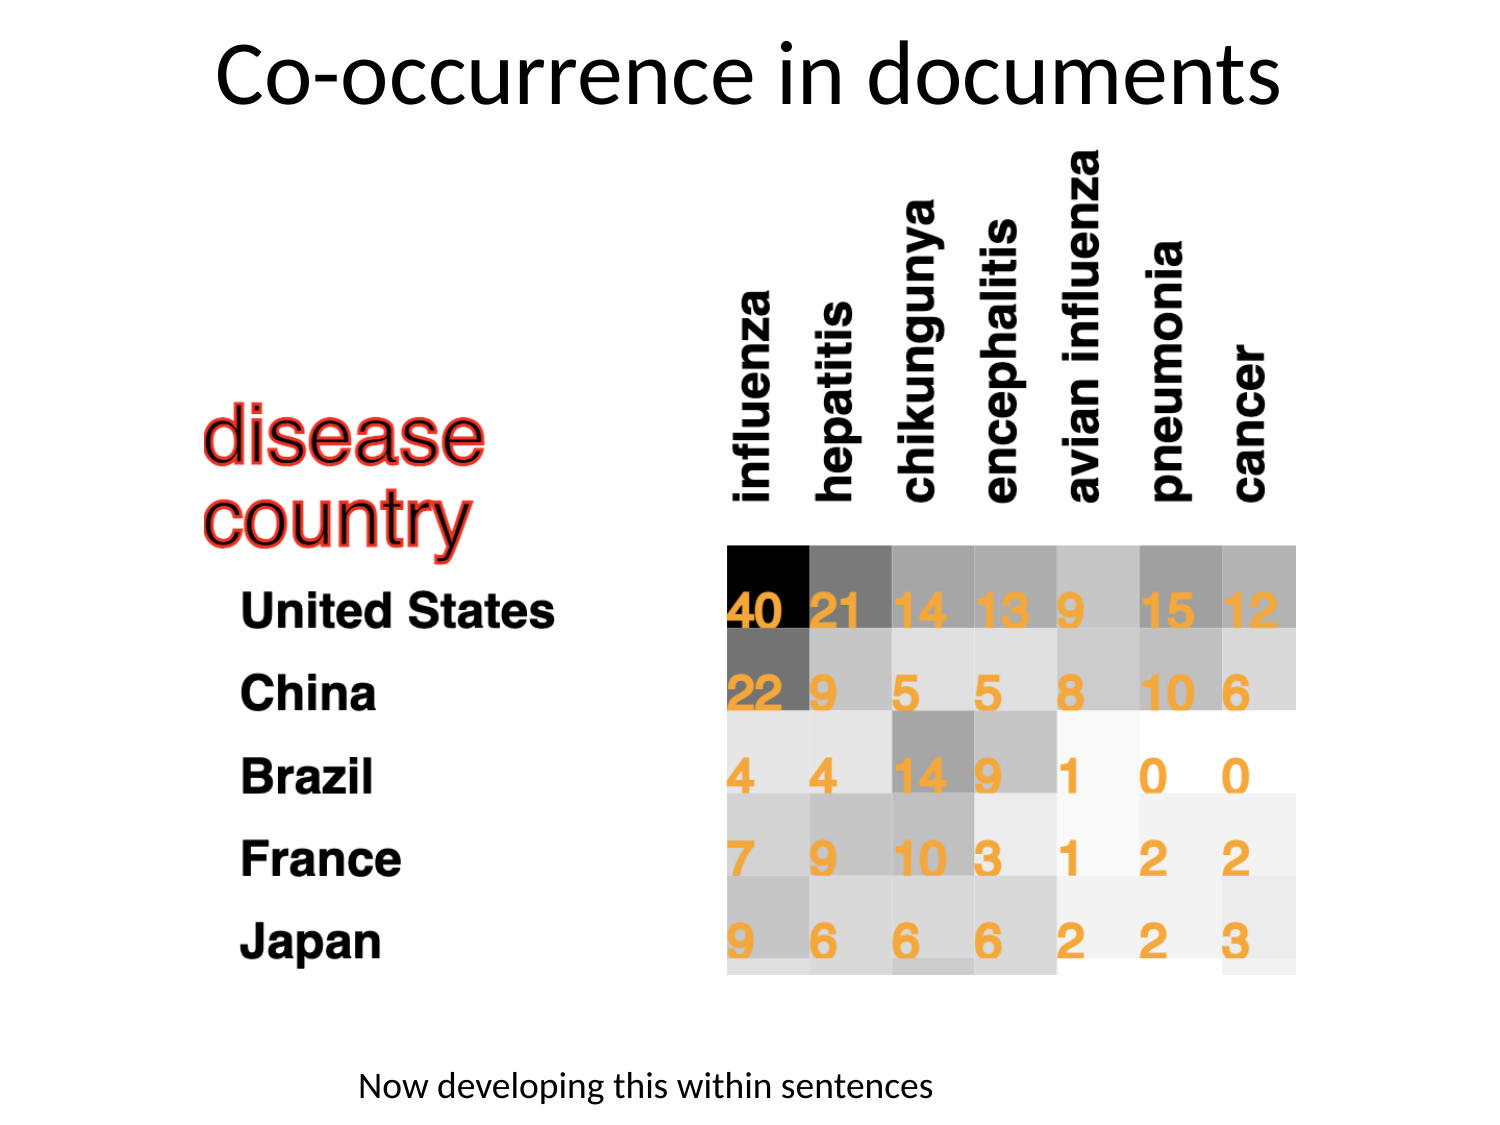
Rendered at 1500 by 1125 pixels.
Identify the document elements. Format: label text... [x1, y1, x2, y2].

title Co-occurrence in documents [75, 0, 1425, 162]
text_box Now developing this within sentences [343, 1053, 950, 1114]
picture [203, 142, 1296, 975]
